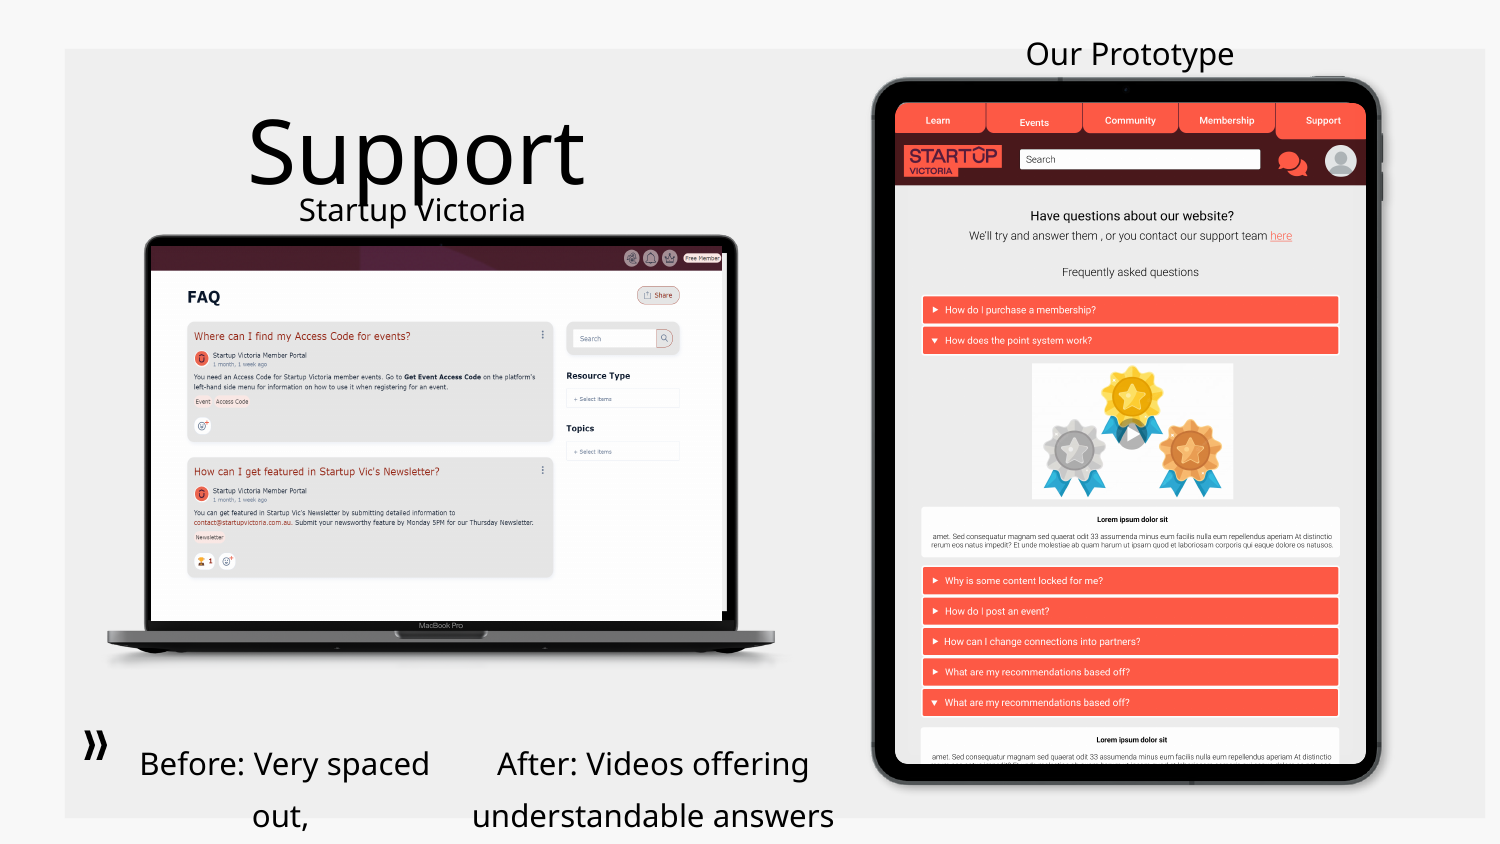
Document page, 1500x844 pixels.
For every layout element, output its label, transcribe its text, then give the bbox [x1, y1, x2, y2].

text_box Before: Very spaced out, not engaging [121, 729, 449, 844]
text_box [64, 48, 1486, 819]
picture [84, 233, 799, 671]
text_box Support [18, 36, 815, 218]
text_box Startup Victoria [252, 175, 581, 229]
picture [864, 68, 1397, 799]
text_box After: Videos offering understandable answers [463, 729, 844, 834]
text_box Our Prototype [966, 19, 1295, 67]
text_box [84, 730, 107, 760]
